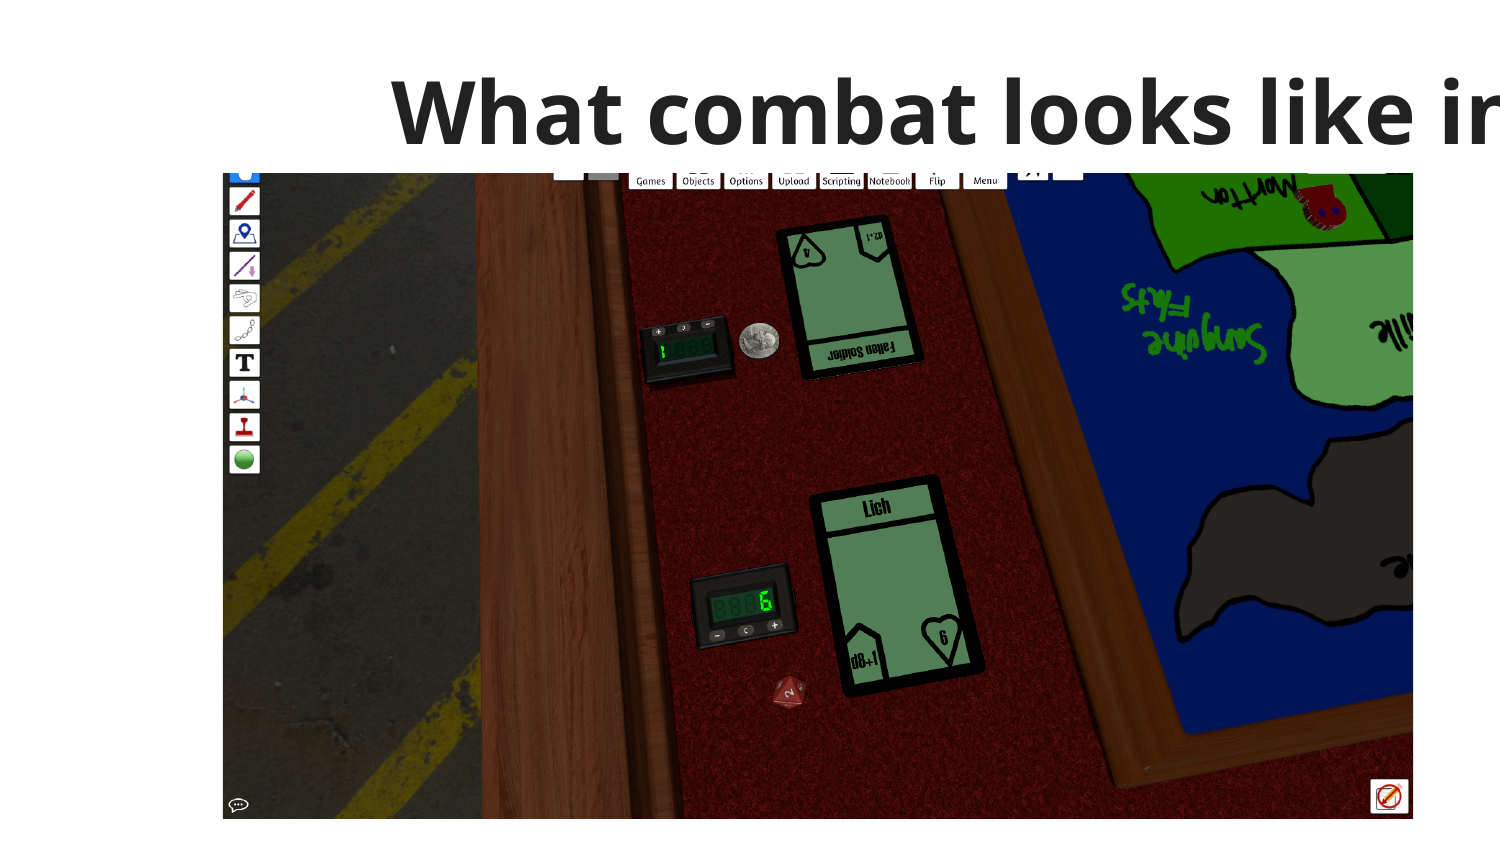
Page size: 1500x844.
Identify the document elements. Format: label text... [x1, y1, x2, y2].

picture [222, 173, 1414, 819]
title What combat looks like in TTS [376, 41, 1500, 174]
